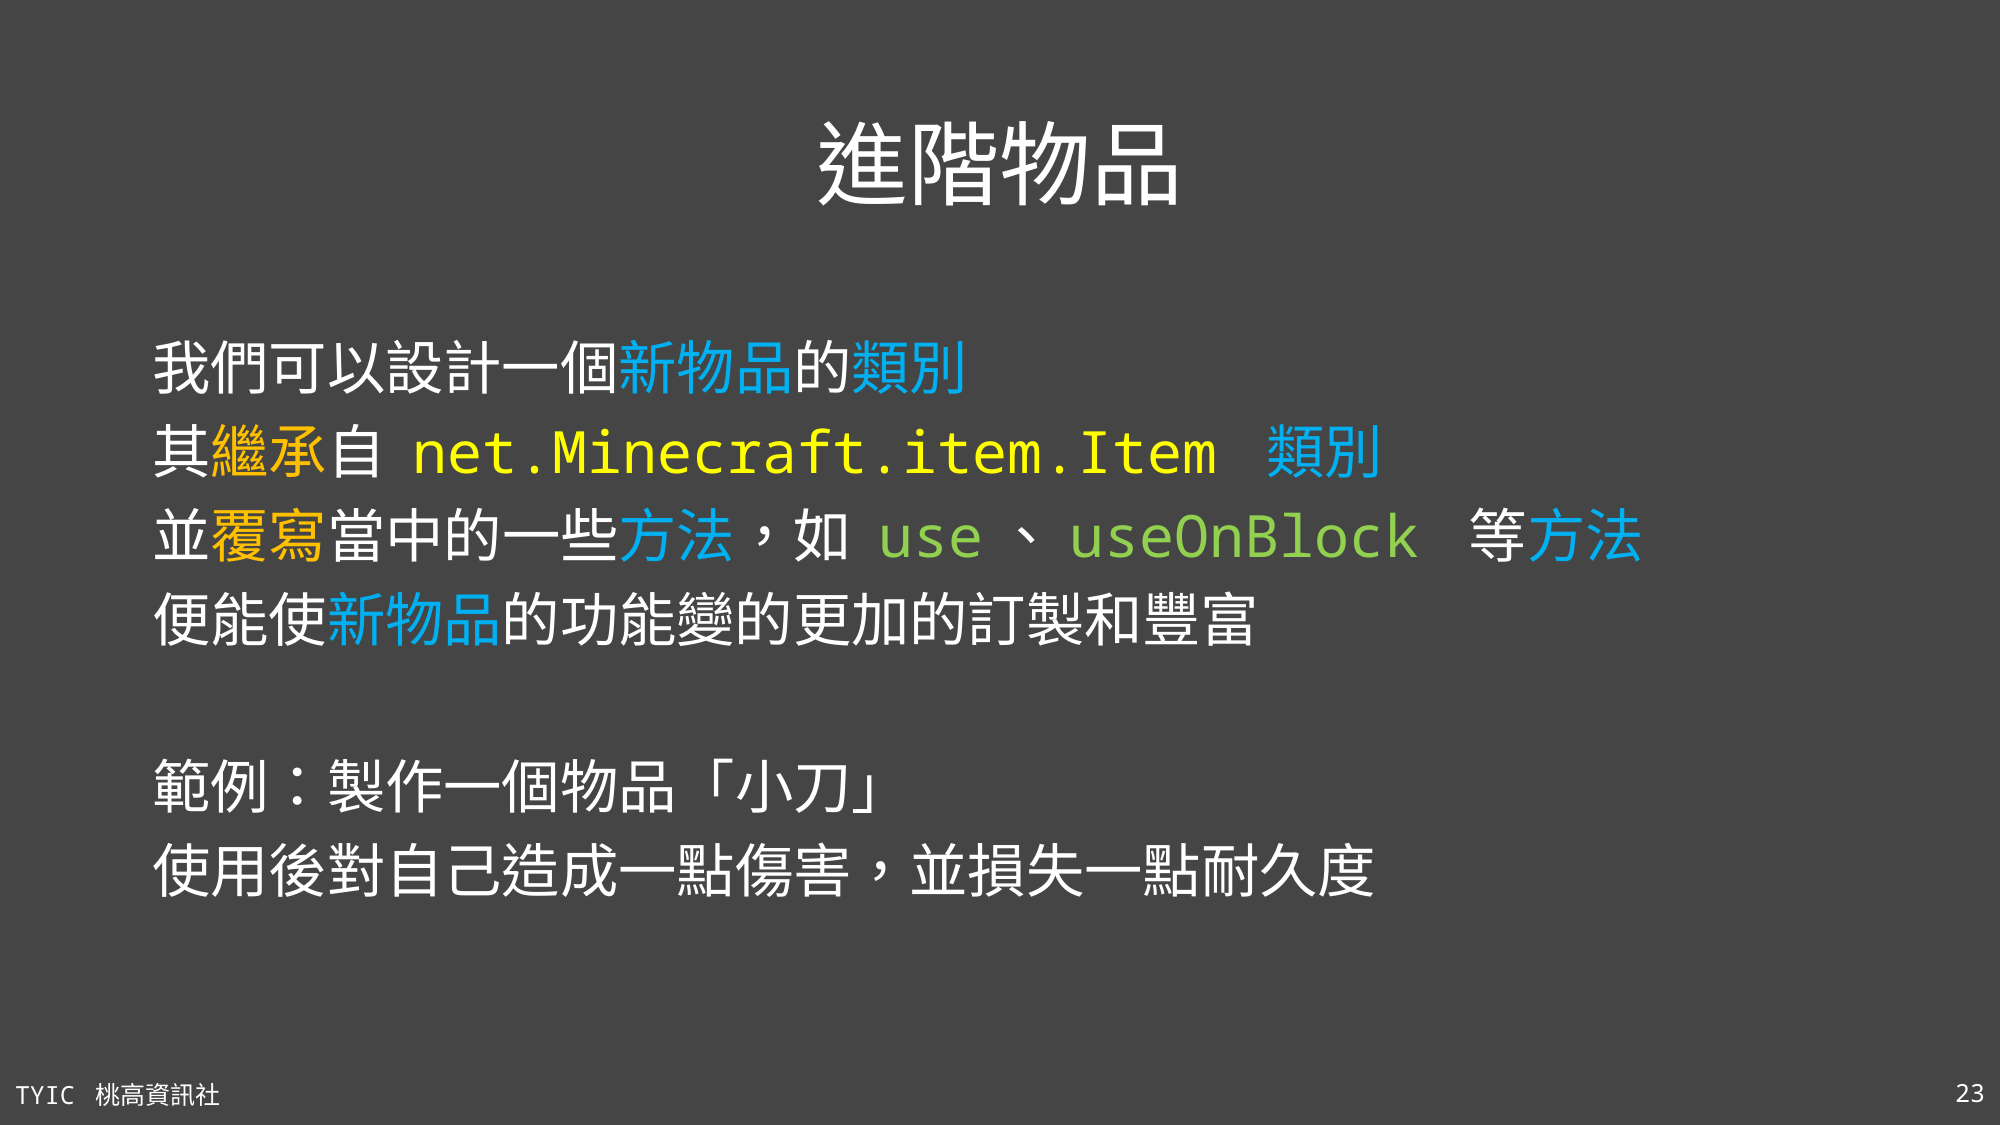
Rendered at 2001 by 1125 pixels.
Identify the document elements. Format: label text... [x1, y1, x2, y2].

list 我們可以設計一個新物品的類別 其繼承自 net.Minecraft.item.Item 類別 並覆寫當中的一些方法，如 use、useOnBlock 等方法 便能使新物品的功能變的更加的訂製和豐富 範例：製作一個物品「小刀」 使用後對自己造成一點傷害，並損失一點耐久度 [137, 331, 1863, 917]
title 進階物品 [137, 59, 1863, 278]
